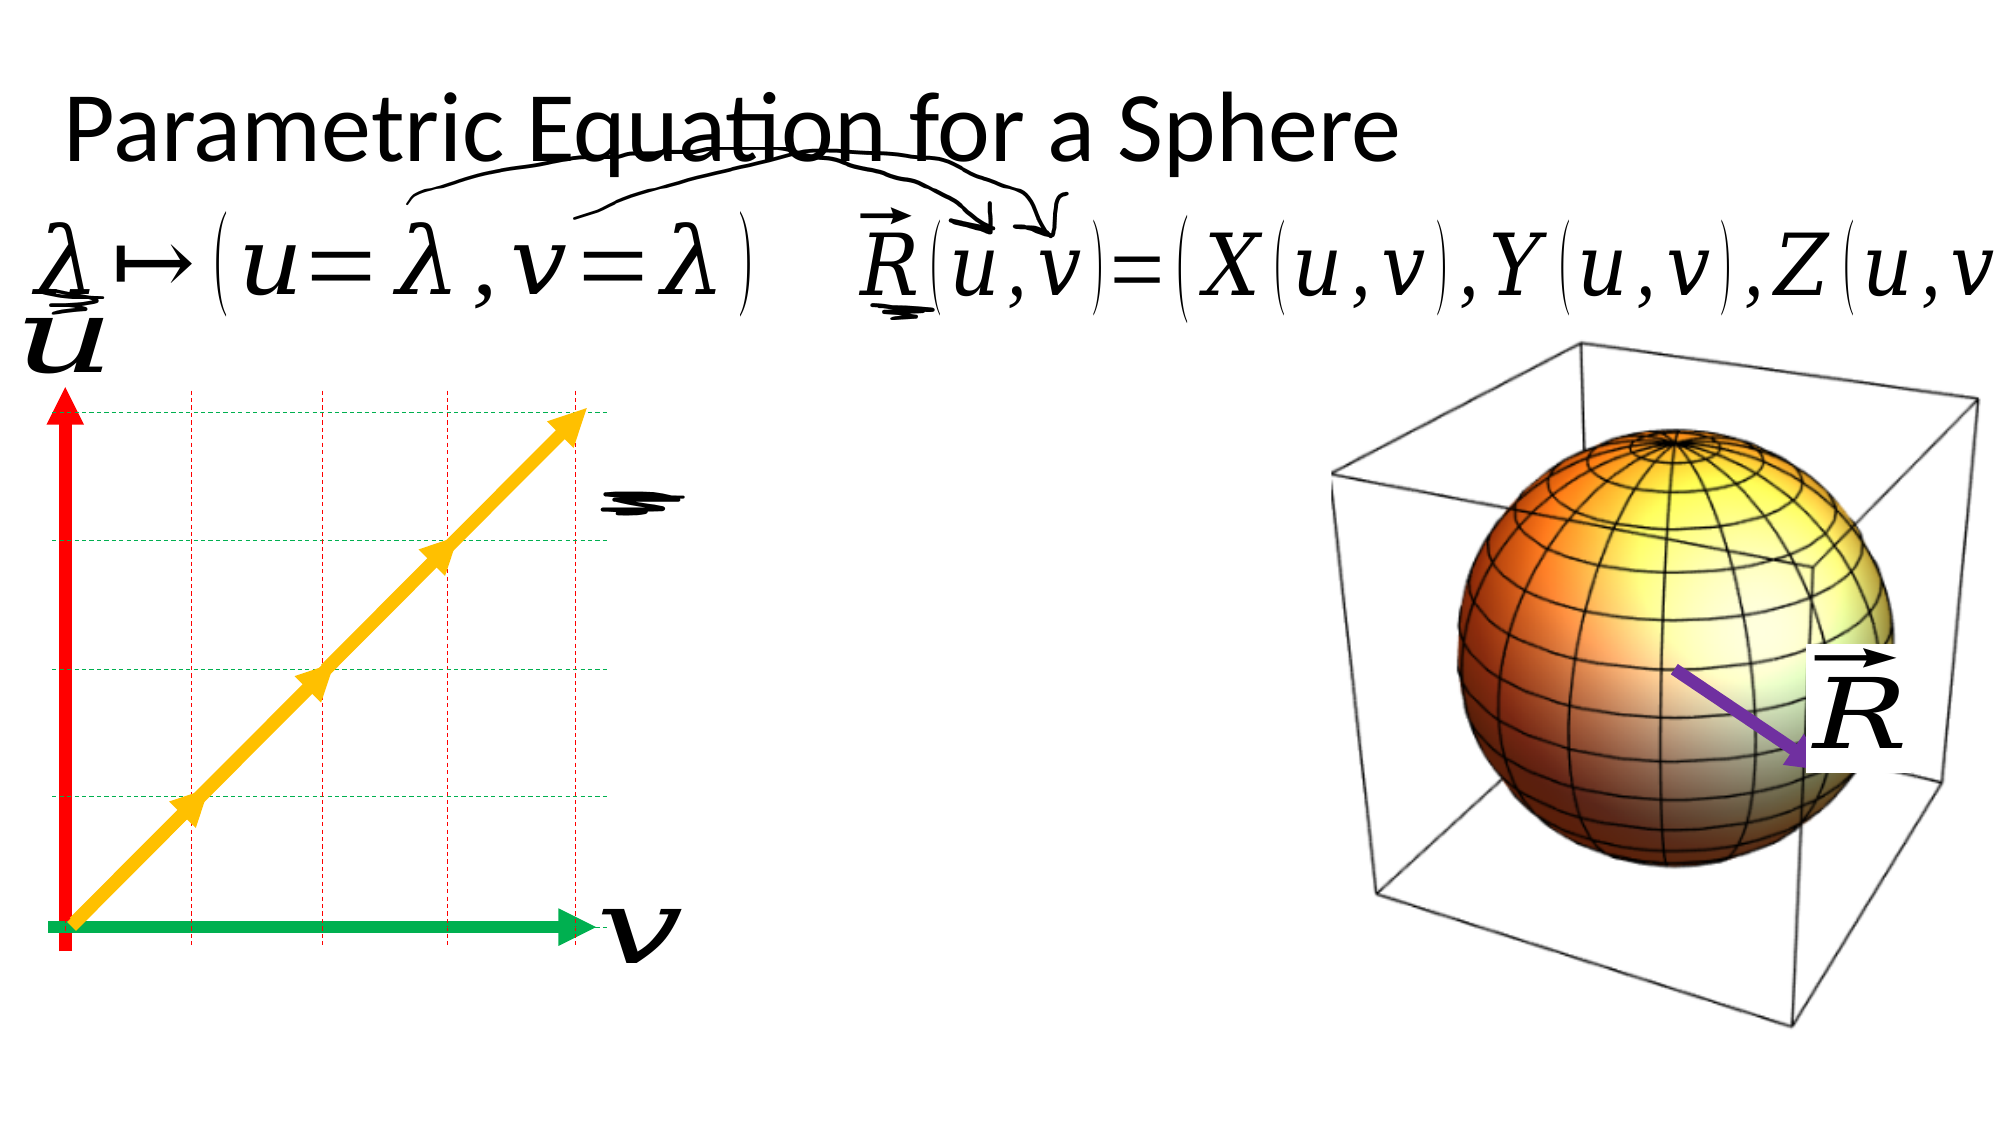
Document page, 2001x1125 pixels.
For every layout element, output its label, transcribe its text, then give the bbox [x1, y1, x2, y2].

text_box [71, 407, 587, 927]
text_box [1674, 669, 1825, 771]
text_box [1323, 339, 2000, 1037]
picture [38, 147, 1078, 525]
text_box Parametric Equation for a Sphere [63, 61, 1404, 182]
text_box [14, 280, 694, 989]
